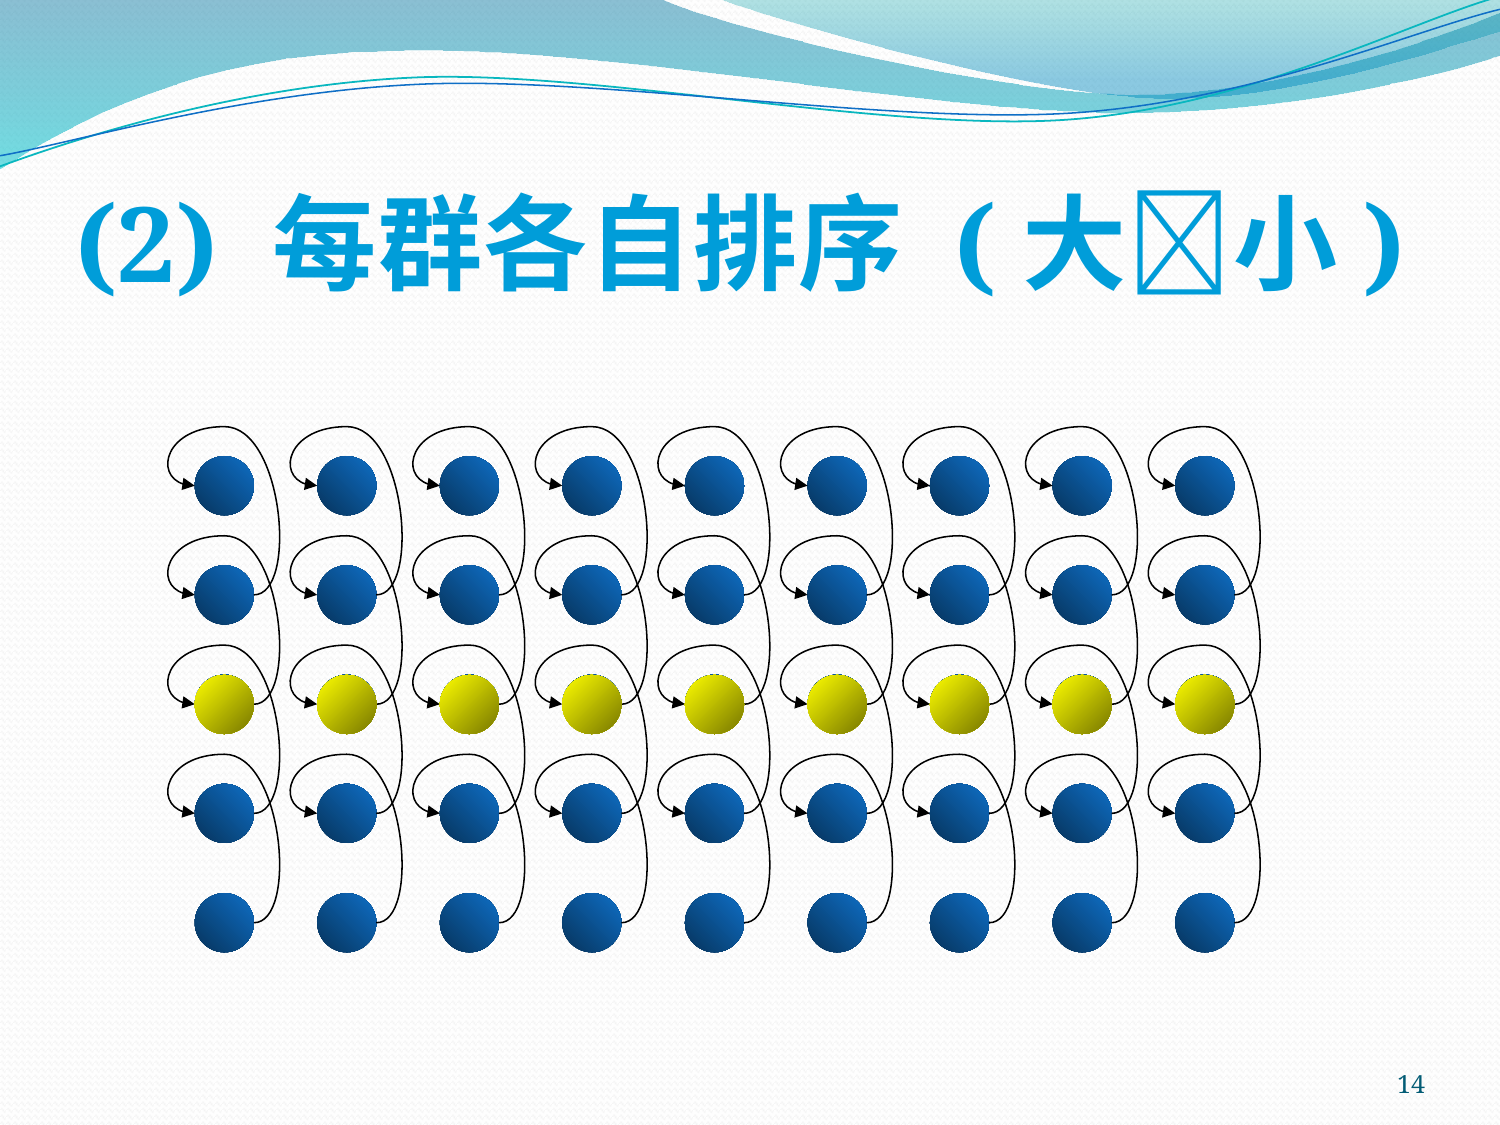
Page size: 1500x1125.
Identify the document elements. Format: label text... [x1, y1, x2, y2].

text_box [1052, 823, 1112, 924]
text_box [1176, 931, 1234, 935]
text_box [1052, 704, 1112, 814]
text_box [807, 824, 867, 924]
text_box [442, 935, 497, 953]
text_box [1052, 594, 1112, 704]
text_box [1055, 814, 1108, 818]
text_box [1053, 930, 1111, 935]
text_box [1177, 935, 1232, 953]
text_box [194, 819, 255, 825]
text_box [195, 931, 253, 935]
text_box [1052, 819, 1112, 825]
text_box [929, 824, 990, 924]
text_box [687, 935, 742, 953]
text_box [439, 456, 499, 485]
title (2) 每群各自排序 (大小) [75, 115, 1425, 303]
text_box [318, 930, 376, 935]
text_box [319, 935, 374, 953]
text_box [932, 935, 987, 953]
text_box [197, 935, 252, 953]
text_box [687, 924, 741, 928]
text_box [439, 819, 500, 825]
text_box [194, 485, 255, 594]
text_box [807, 485, 867, 594]
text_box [684, 485, 745, 594]
text_box [194, 456, 254, 485]
text_box [929, 820, 990, 825]
text_box [684, 818, 745, 825]
text_box [317, 456, 377, 485]
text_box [1174, 594, 1235, 704]
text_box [1174, 824, 1235, 924]
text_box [563, 930, 621, 935]
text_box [194, 704, 255, 814]
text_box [561, 704, 622, 814]
slide_number 14 [1299, 1042, 1425, 1103]
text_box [686, 929, 744, 935]
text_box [194, 824, 255, 924]
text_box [684, 594, 745, 704]
text_box [687, 814, 741, 818]
text_box [562, 456, 622, 485]
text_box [439, 594, 500, 704]
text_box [929, 485, 990, 594]
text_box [439, 824, 500, 924]
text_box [807, 594, 867, 704]
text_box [1174, 485, 1235, 594]
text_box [441, 930, 499, 935]
text_box [929, 456, 990, 485]
text_box [684, 456, 744, 485]
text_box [807, 704, 867, 814]
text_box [194, 594, 255, 704]
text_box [1052, 485, 1112, 594]
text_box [439, 704, 500, 814]
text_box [684, 823, 745, 924]
text_box [1055, 924, 1108, 928]
text_box [316, 819, 377, 825]
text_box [439, 485, 500, 594]
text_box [1174, 704, 1235, 814]
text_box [929, 704, 990, 814]
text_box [316, 704, 377, 814]
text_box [561, 824, 622, 924]
text_box [564, 935, 619, 953]
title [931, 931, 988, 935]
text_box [929, 594, 990, 704]
text_box [810, 935, 864, 953]
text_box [316, 594, 377, 704]
text_box [1175, 456, 1235, 485]
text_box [561, 594, 622, 704]
text_box [561, 819, 622, 825]
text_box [561, 485, 622, 594]
text_box [1055, 935, 1109, 953]
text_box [684, 704, 745, 814]
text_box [808, 930, 866, 935]
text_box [316, 824, 377, 924]
text_box [1052, 456, 1112, 485]
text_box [316, 485, 377, 594]
text_box [807, 456, 867, 485]
text_box [807, 819, 867, 825]
text_box [1174, 819, 1235, 825]
